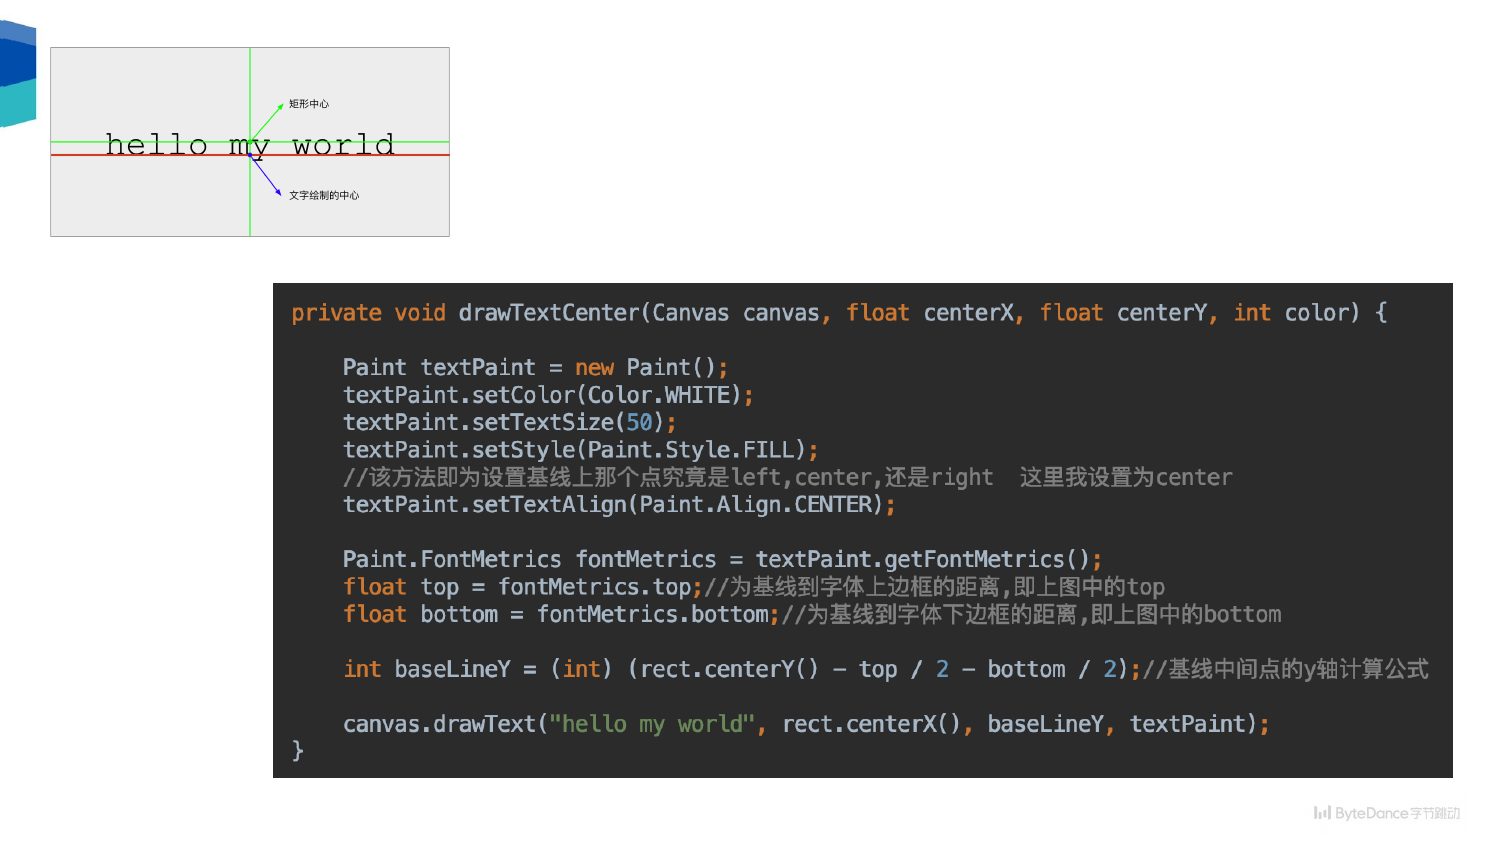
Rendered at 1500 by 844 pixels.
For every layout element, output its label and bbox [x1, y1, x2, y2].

picture [0, 0, 450, 238]
picture [1297, 794, 1468, 836]
picture [273, 283, 1453, 779]
